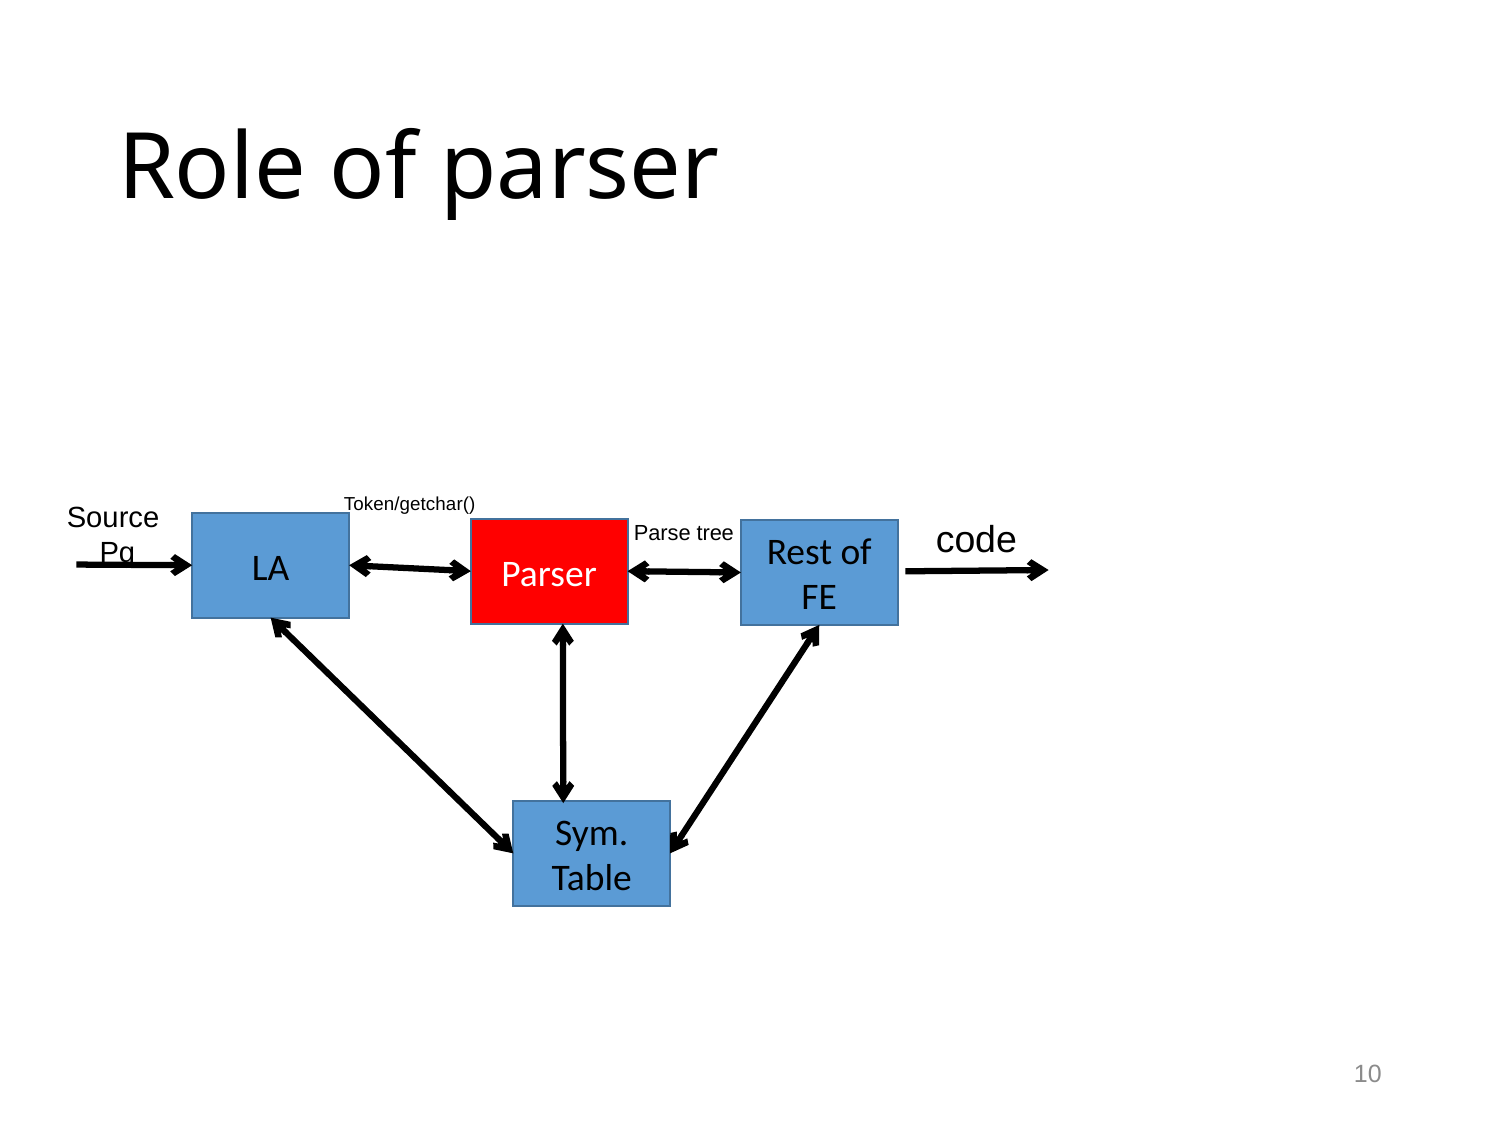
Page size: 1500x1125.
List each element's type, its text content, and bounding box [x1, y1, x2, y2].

text_box code [921, 507, 1107, 568]
text_box Rest of FE [740, 519, 899, 626]
text_box LA [191, 512, 350, 619]
slide_number 10 [1059, 1042, 1397, 1103]
text_box Token/getchar() [329, 484, 601, 522]
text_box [270, 617, 514, 854]
title Role of parser [103, 59, 1397, 278]
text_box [670, 624, 820, 854]
text_box Parser [470, 518, 629, 625]
text_box Source Pg [0, 491, 230, 576]
text_box Sym. Table [512, 800, 671, 907]
text_box Parse tree [619, 511, 885, 553]
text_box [349, 565, 471, 572]
